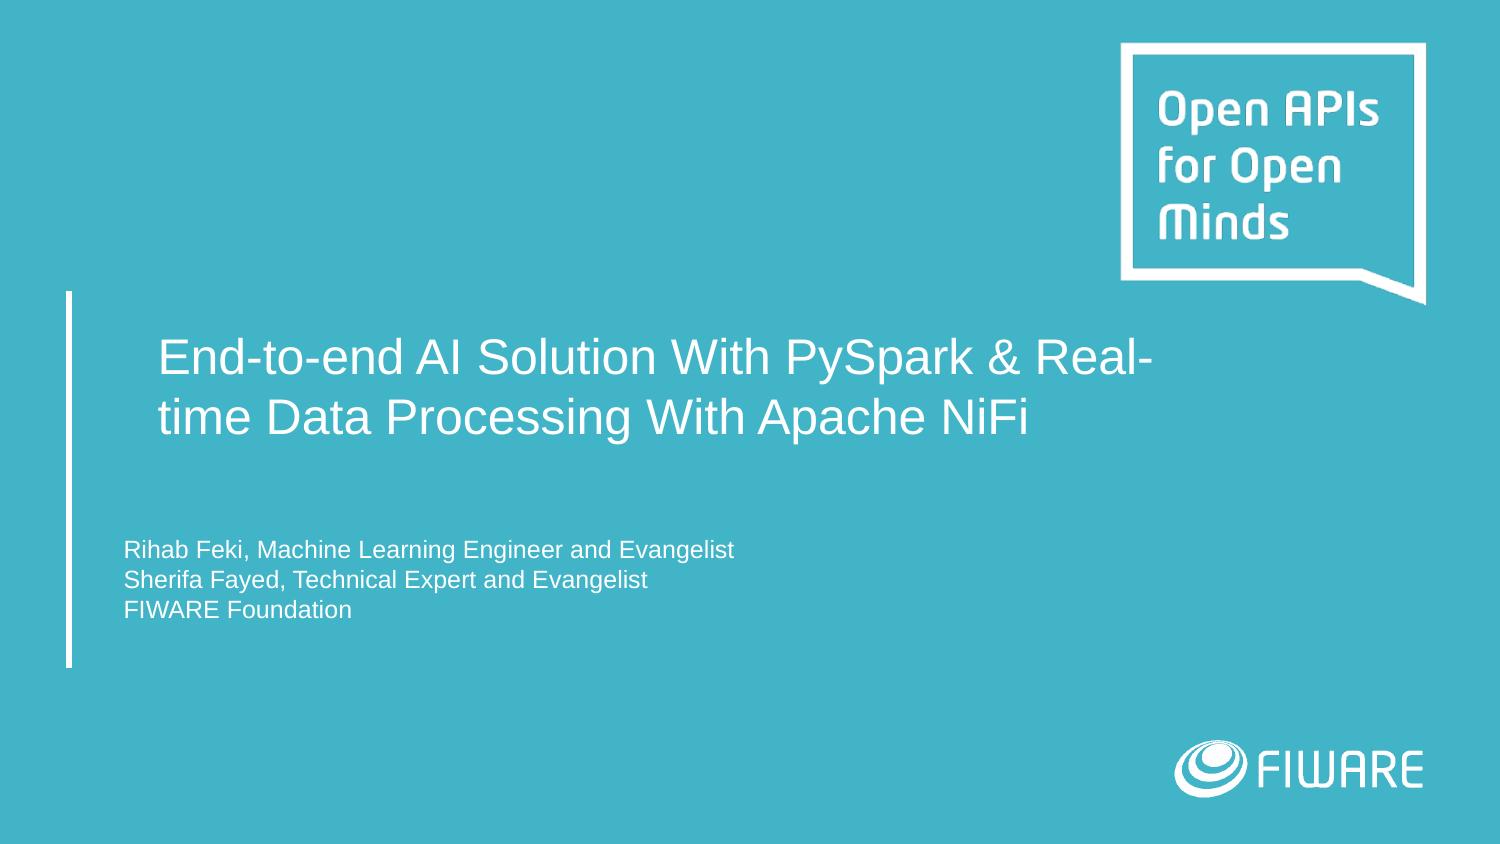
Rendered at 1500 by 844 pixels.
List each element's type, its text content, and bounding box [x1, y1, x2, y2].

picture [1115, 36, 1439, 307]
subtitle Rihab Feki, Machine Learning Engineer and Evangelist Sherifa Fayed, Technical Expert and Evangelist FIWARE Foundation [112, 522, 1388, 637]
title End-to-end AI Solution With PySpark & Real-time Data Processing With Apache NiFi [146, 313, 1204, 465]
picture [1161, 722, 1439, 810]
